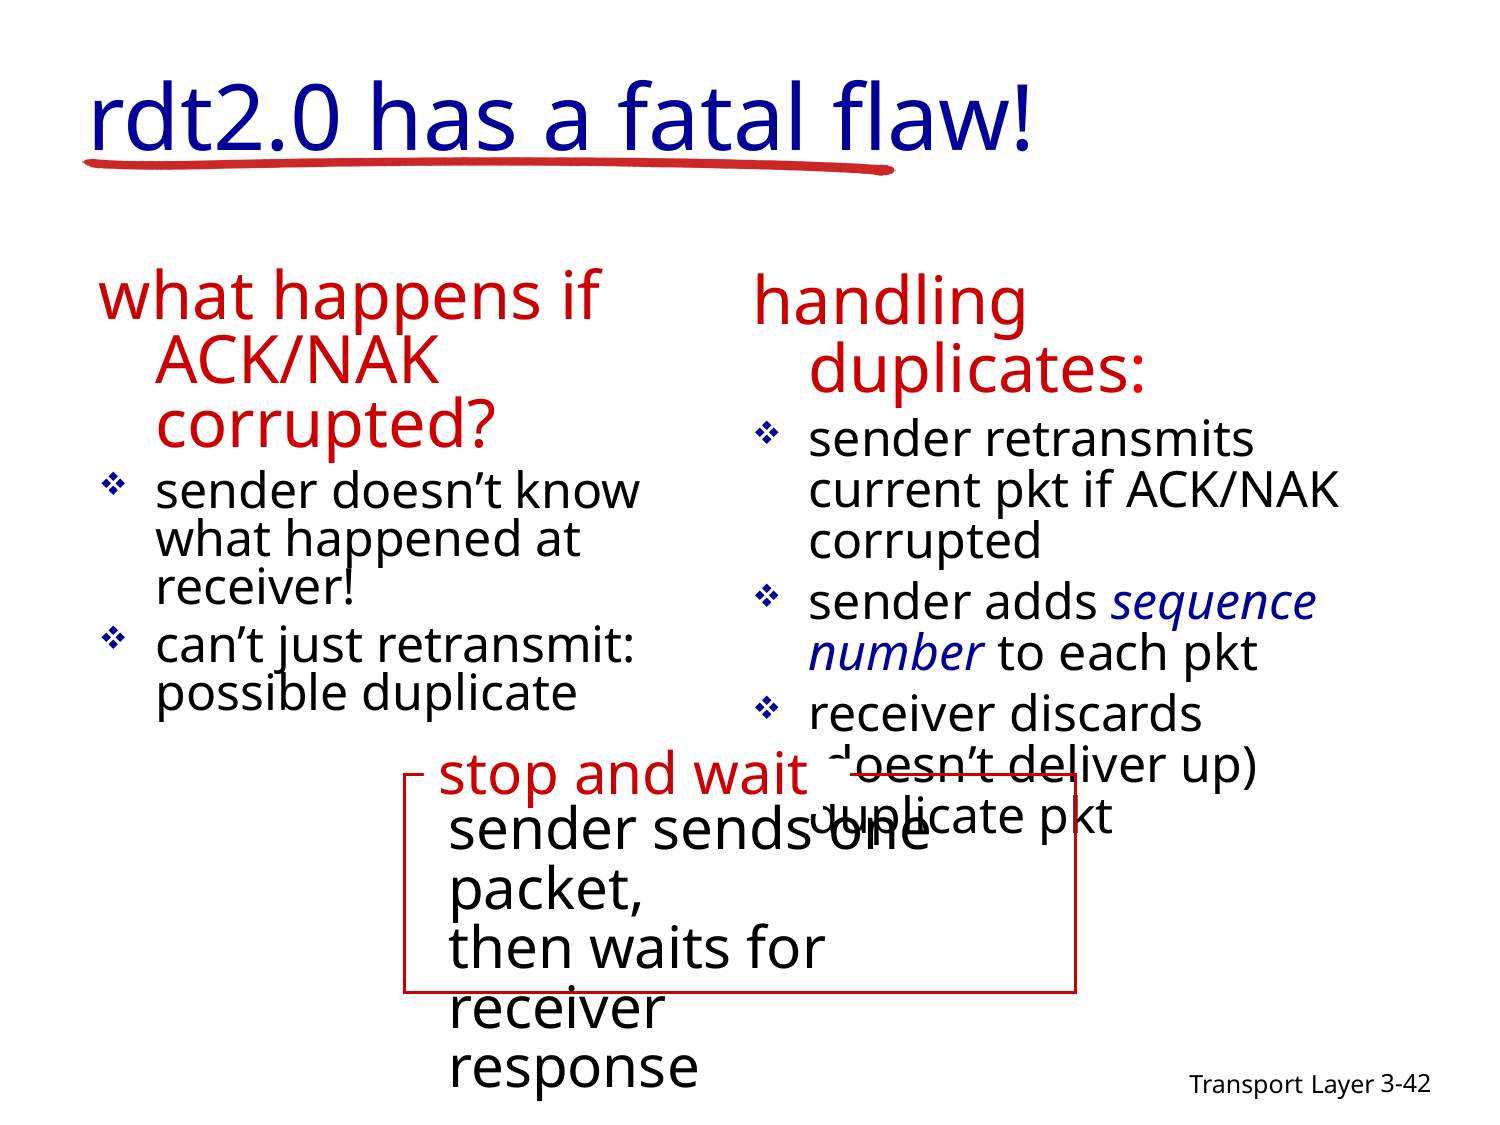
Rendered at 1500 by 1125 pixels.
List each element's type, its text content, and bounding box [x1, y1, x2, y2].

slide_number 3-42 [1365, 1060, 1477, 1106]
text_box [403, 728, 1076, 993]
footer Transport Layer [914, 1057, 1390, 1105]
list what happens if ACK/NAK corrupted? sender doesn’t know what happened at receiver! can’t just retransmit: possible duplicate [83, 260, 709, 1024]
title rdt2.0 has a fatal flaw! [72, 30, 1348, 198]
list handling duplicates: sender retransmits current pkt if ACK/NAK corrupted sender adds sequence number to each pkt receiver discards (doesn’t deliver up) duplicate pkt [737, 262, 1363, 683]
picture [79, 152, 905, 181]
